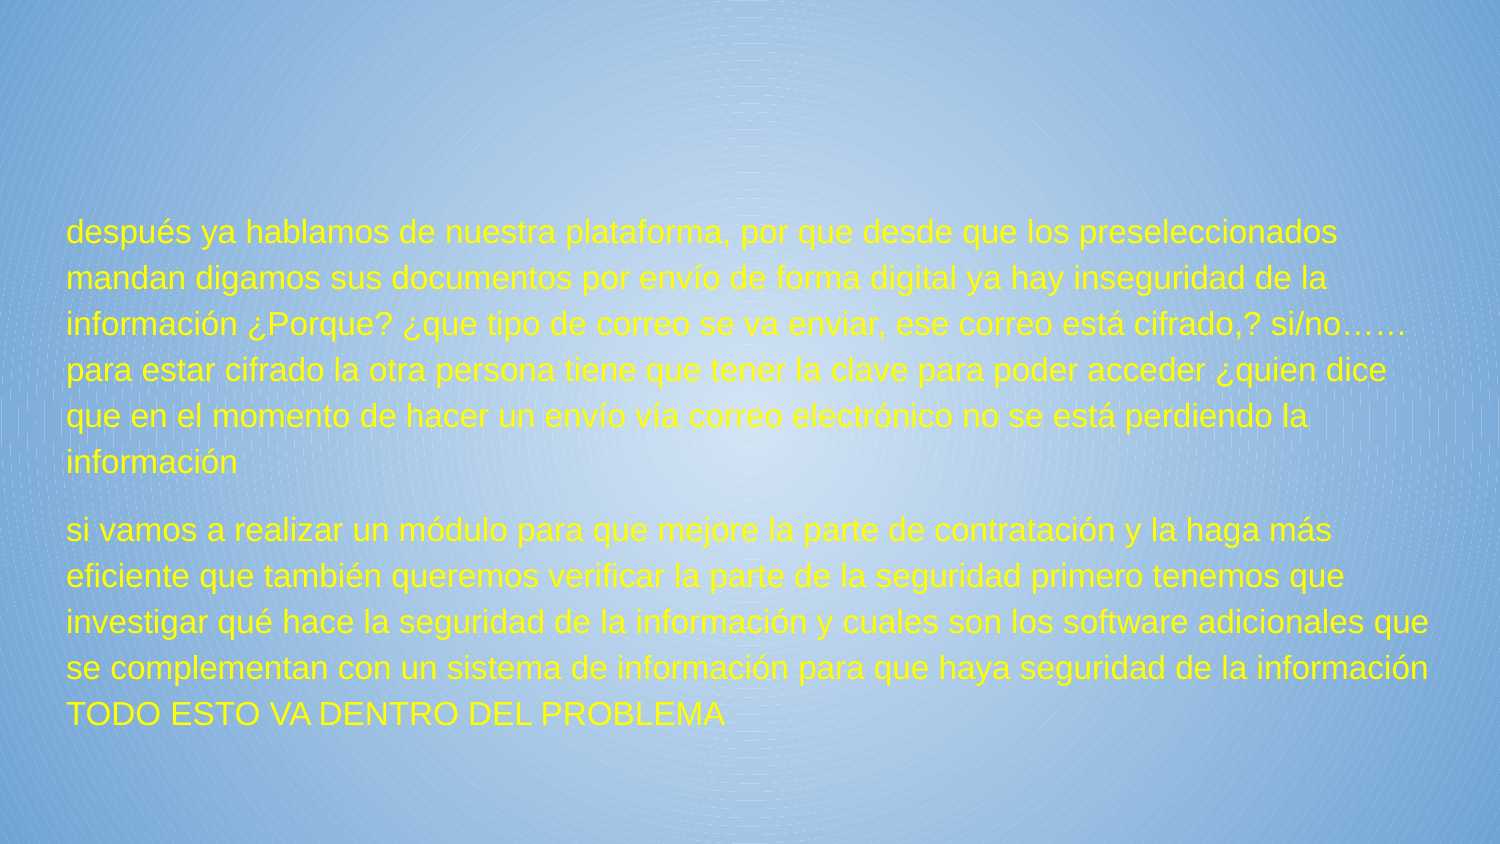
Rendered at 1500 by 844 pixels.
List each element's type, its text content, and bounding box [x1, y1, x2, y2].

list después ya hablamos de nuestra plataforma, por que desde que los preseleccionados mandan digamos sus documentos por envío de forma digital ya hay inseguridad de la información ¿Porque? ¿que tipo de correo se va enviar, ese correo está cifrado,? si/no…… para estar cifrado la otra persona tiene que tener la clave para poder acceder ¿quien dice que en el momento de hacer un envío vía correo electrónico no se está perdiendo la información si vamos a realizar un módulo para que mejore la parte de contratación y la haga más eficiente que también queremos verificar la parte de la seguridad primero tenemos que investigar qué hace la seguridad de la información y cuales son los software adicionales que se complementan con un sistema de información para que haya seguridad de la información TODO ESTO VA DENTRO DEL PROBLEMA [51, 189, 1449, 750]
